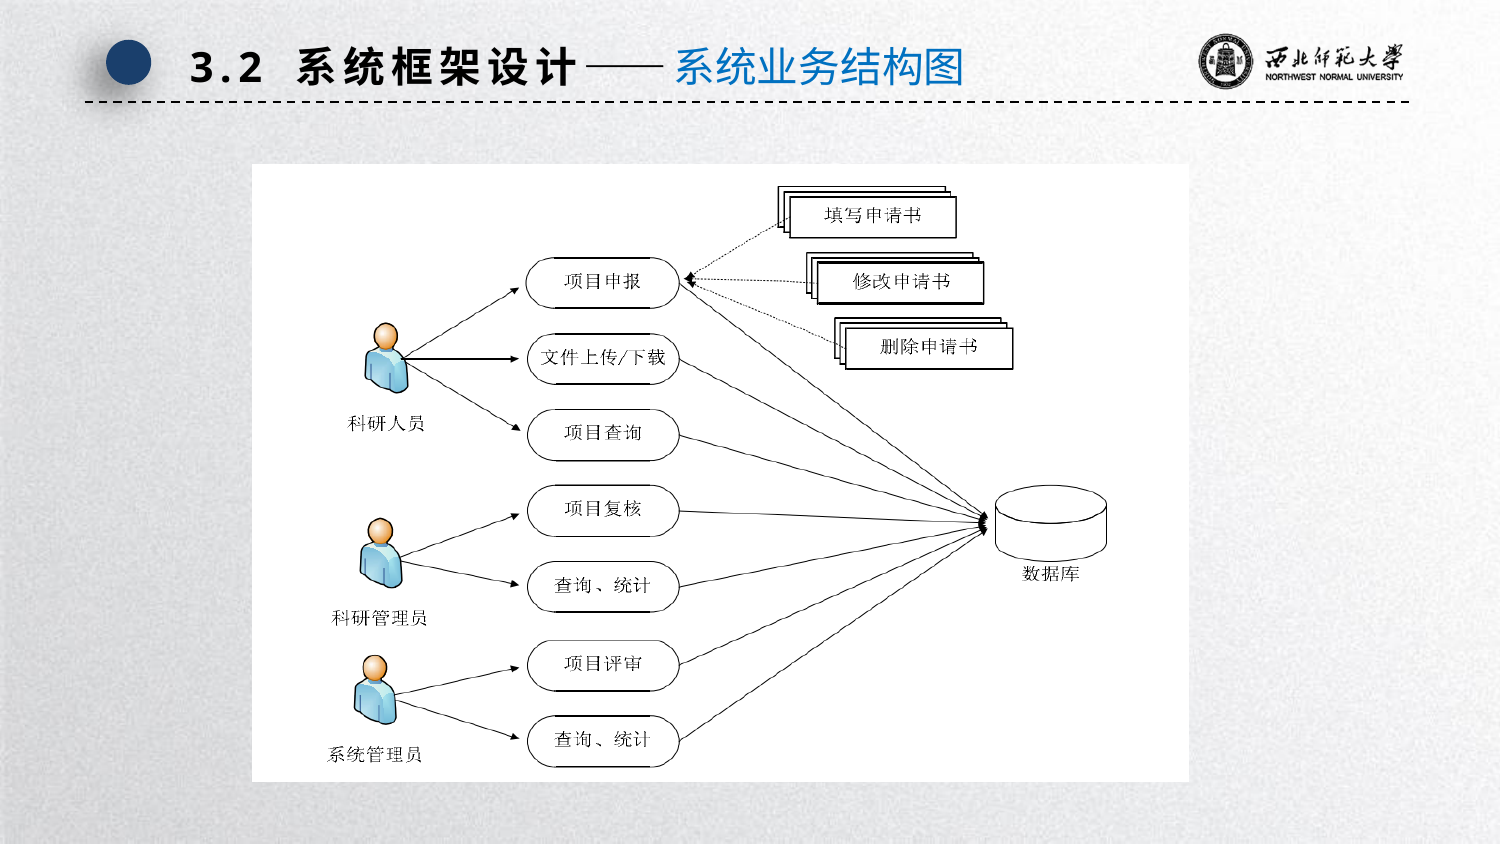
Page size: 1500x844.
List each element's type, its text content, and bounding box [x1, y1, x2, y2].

text_box [105, 38, 153, 86]
picture [0, 0, 1500, 844]
text_box 3.2 系统框架设计——系统业务结构图 [174, 33, 981, 99]
